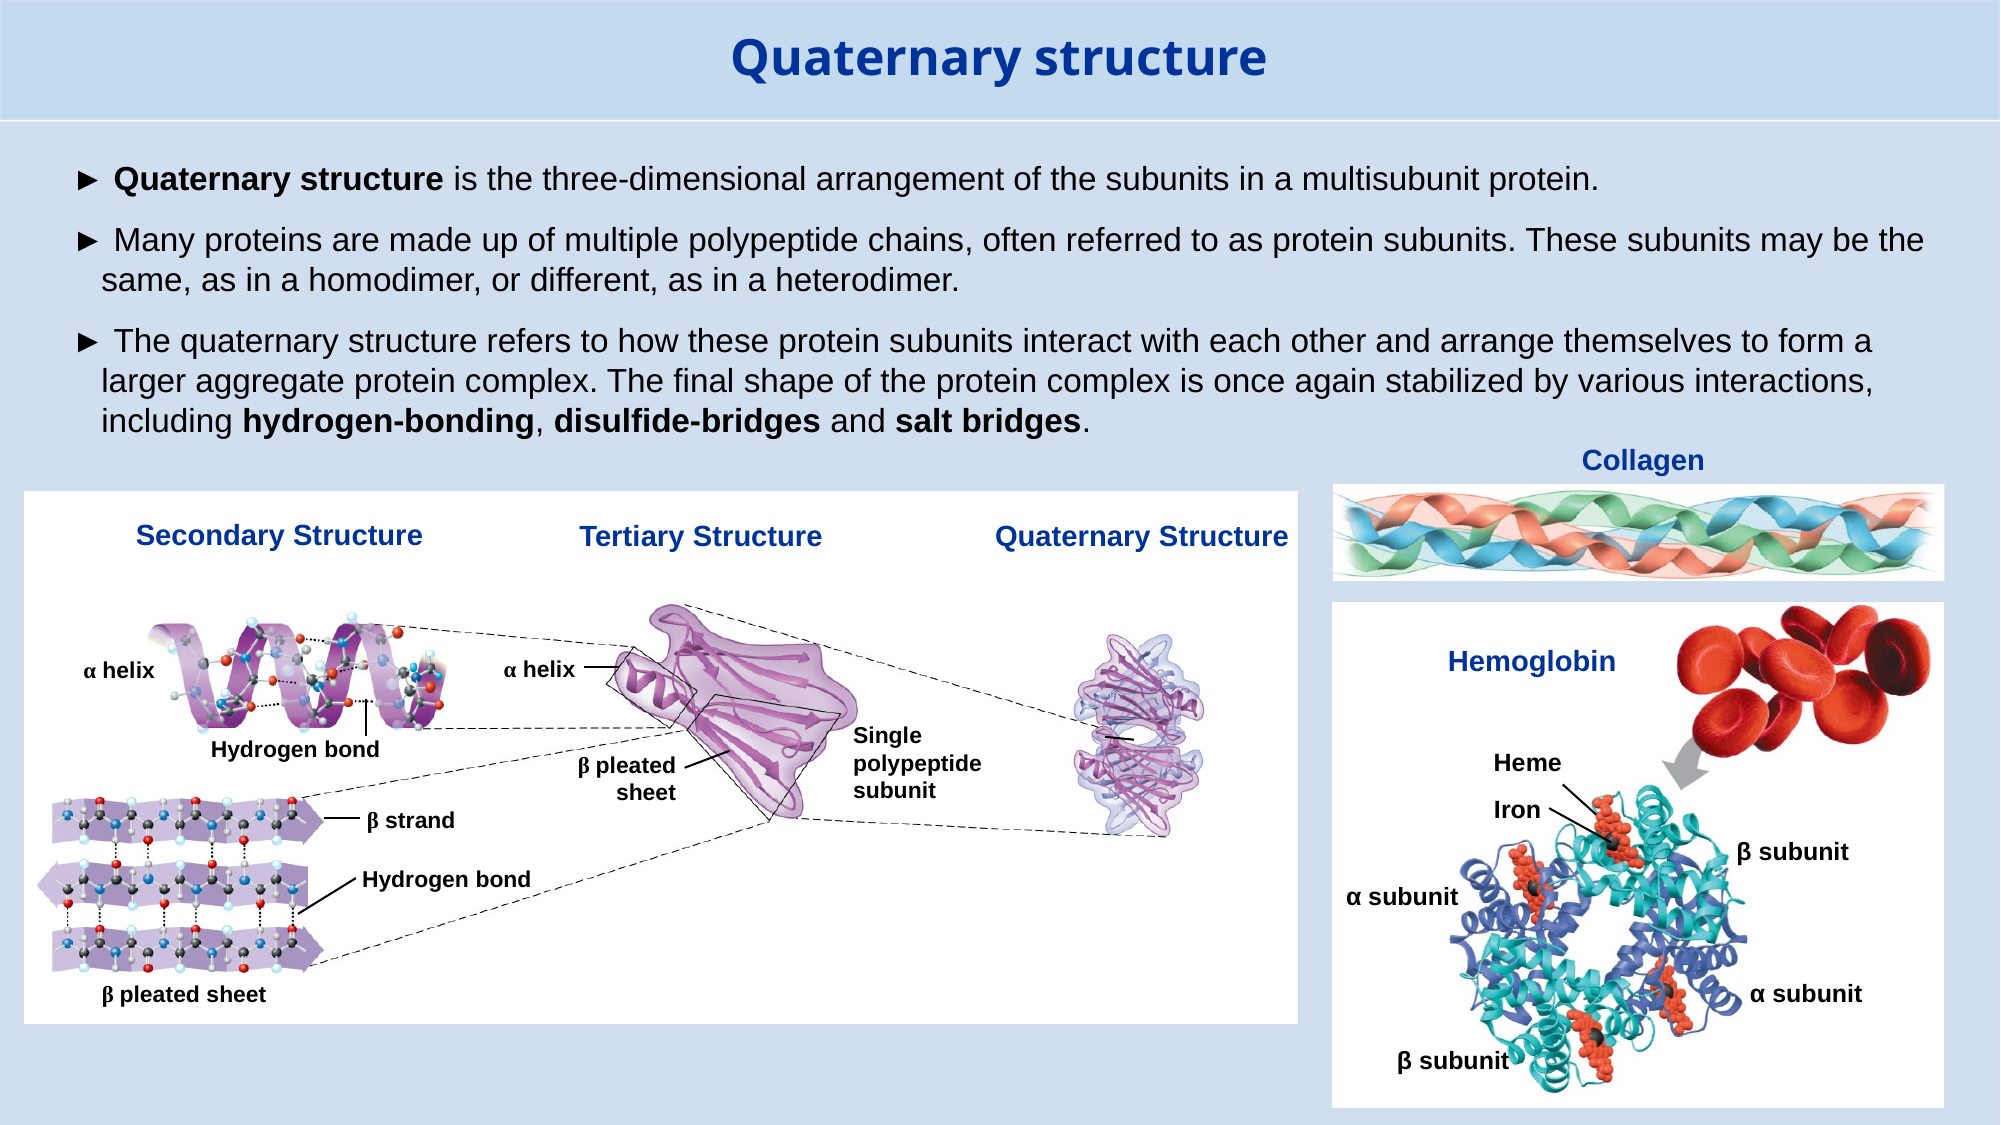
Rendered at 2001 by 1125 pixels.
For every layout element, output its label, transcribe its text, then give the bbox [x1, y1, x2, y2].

list ► Quaternary structure is the three-dimensional arrangement of the subunits in a multisubunit protein. ► Many proteins are made up of multiple polypeptide chains, often referred to as protein subunits. These subunits may be the same, as in a homodimer, or different, as in a heterodimer. ► The quaternary structure refers to how these protein subunits interact with each other and arrange themselves to form a larger aggregate protein complex. The final shape of the protein complex is once again stabilized by various interactions, including hydrogen-bonding, disulfide-bridges and salt bridges. [56, 149, 1945, 446]
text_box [1332, 602, 1943, 1108]
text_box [24, 491, 1319, 1024]
text_box Quaternary structure [716, 18, 1284, 94]
text_box [0, 120, 2000, 1125]
text_box Collagen [1581, 434, 1706, 476]
picture [1332, 484, 1945, 581]
text_box [0, 0, 2000, 120]
